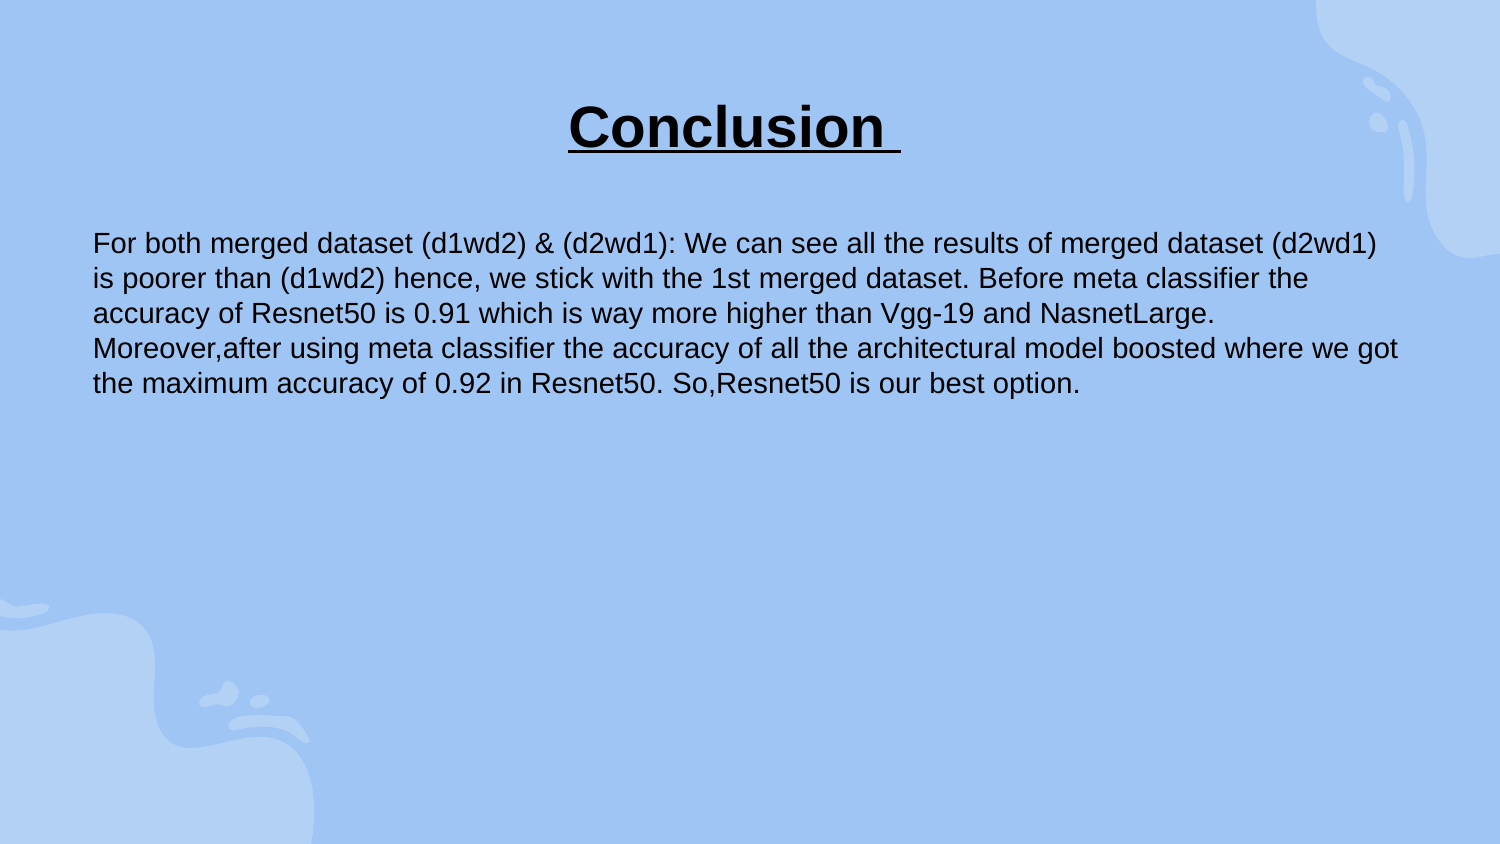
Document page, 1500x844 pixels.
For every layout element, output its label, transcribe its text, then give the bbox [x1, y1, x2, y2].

text_box For both merged dataset (d1wd2) & (d2wd1): We can see all the results of merged dataset (d2wd1) is poorer than (d1wd2) hence, we stick with the 1st merged dataset. Before meta classifier the accuracy of Resnet50 is 0.91 which is way more higher than Vgg-19 and NasnetLarge. Moreover,after using meta classifier the accuracy of all the architectural model boosted where we got the maximum accuracy of 0.92 in Resnet50. So,Resnet50 is our best option. [78, 217, 1422, 407]
text_box Conclusion [155, 81, 1315, 166]
